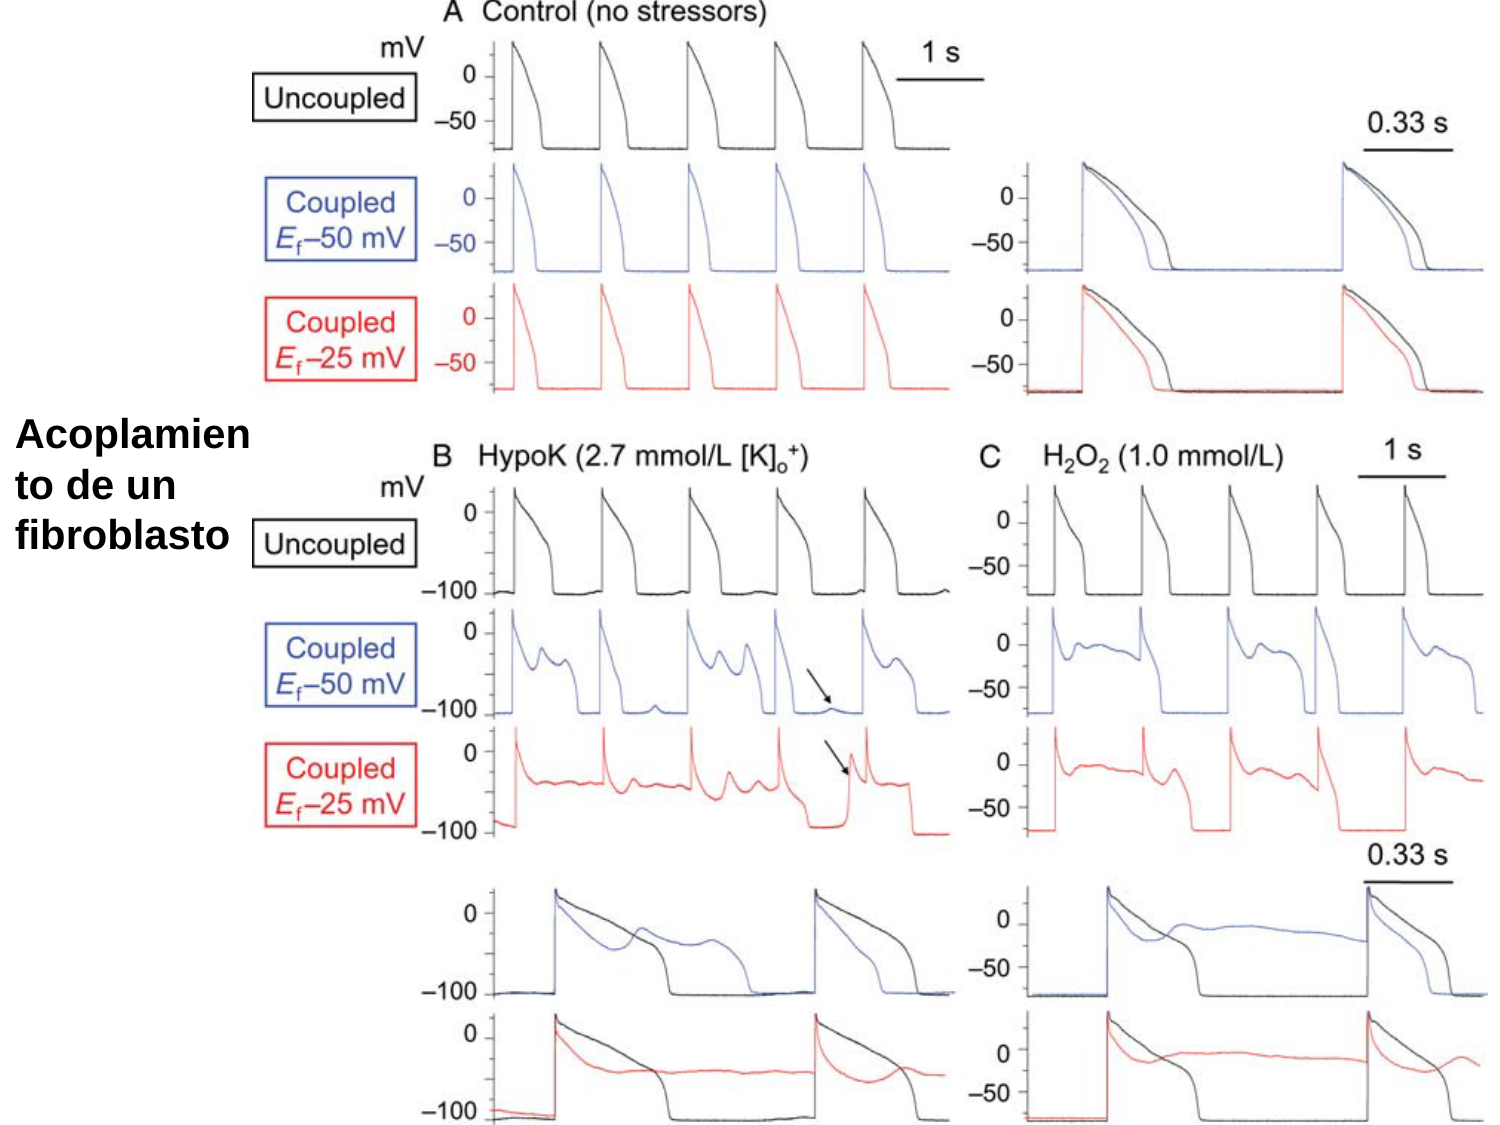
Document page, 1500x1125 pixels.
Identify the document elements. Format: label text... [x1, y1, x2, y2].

text_box Acoplamiento de un fibroblasto [0, 399, 247, 565]
picture [252, 0, 1488, 1125]
